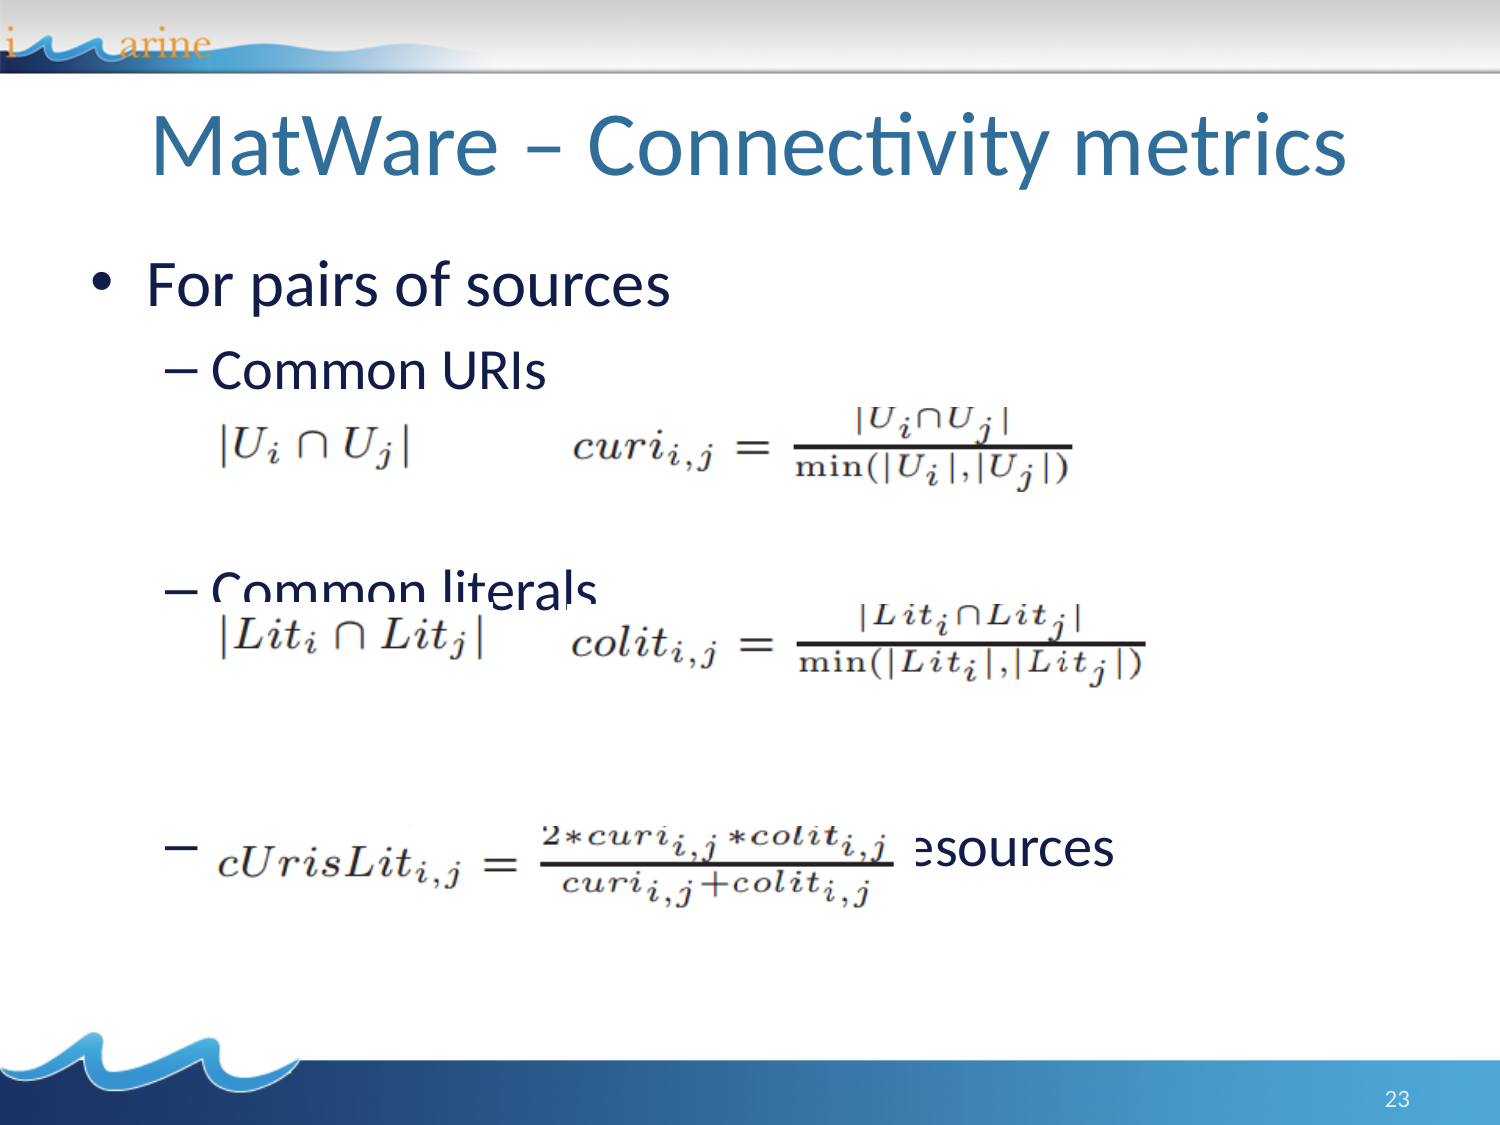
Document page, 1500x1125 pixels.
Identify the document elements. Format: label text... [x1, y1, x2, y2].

picture [0, 0, 1500, 1125]
title MatWare – Connectivity metrics [75, 45, 1425, 232]
list For pairs of sources Common URIs Common literals Harmonic mean of common resources [75, 232, 1425, 1005]
slide_number 23 [1074, 1072, 1425, 1123]
